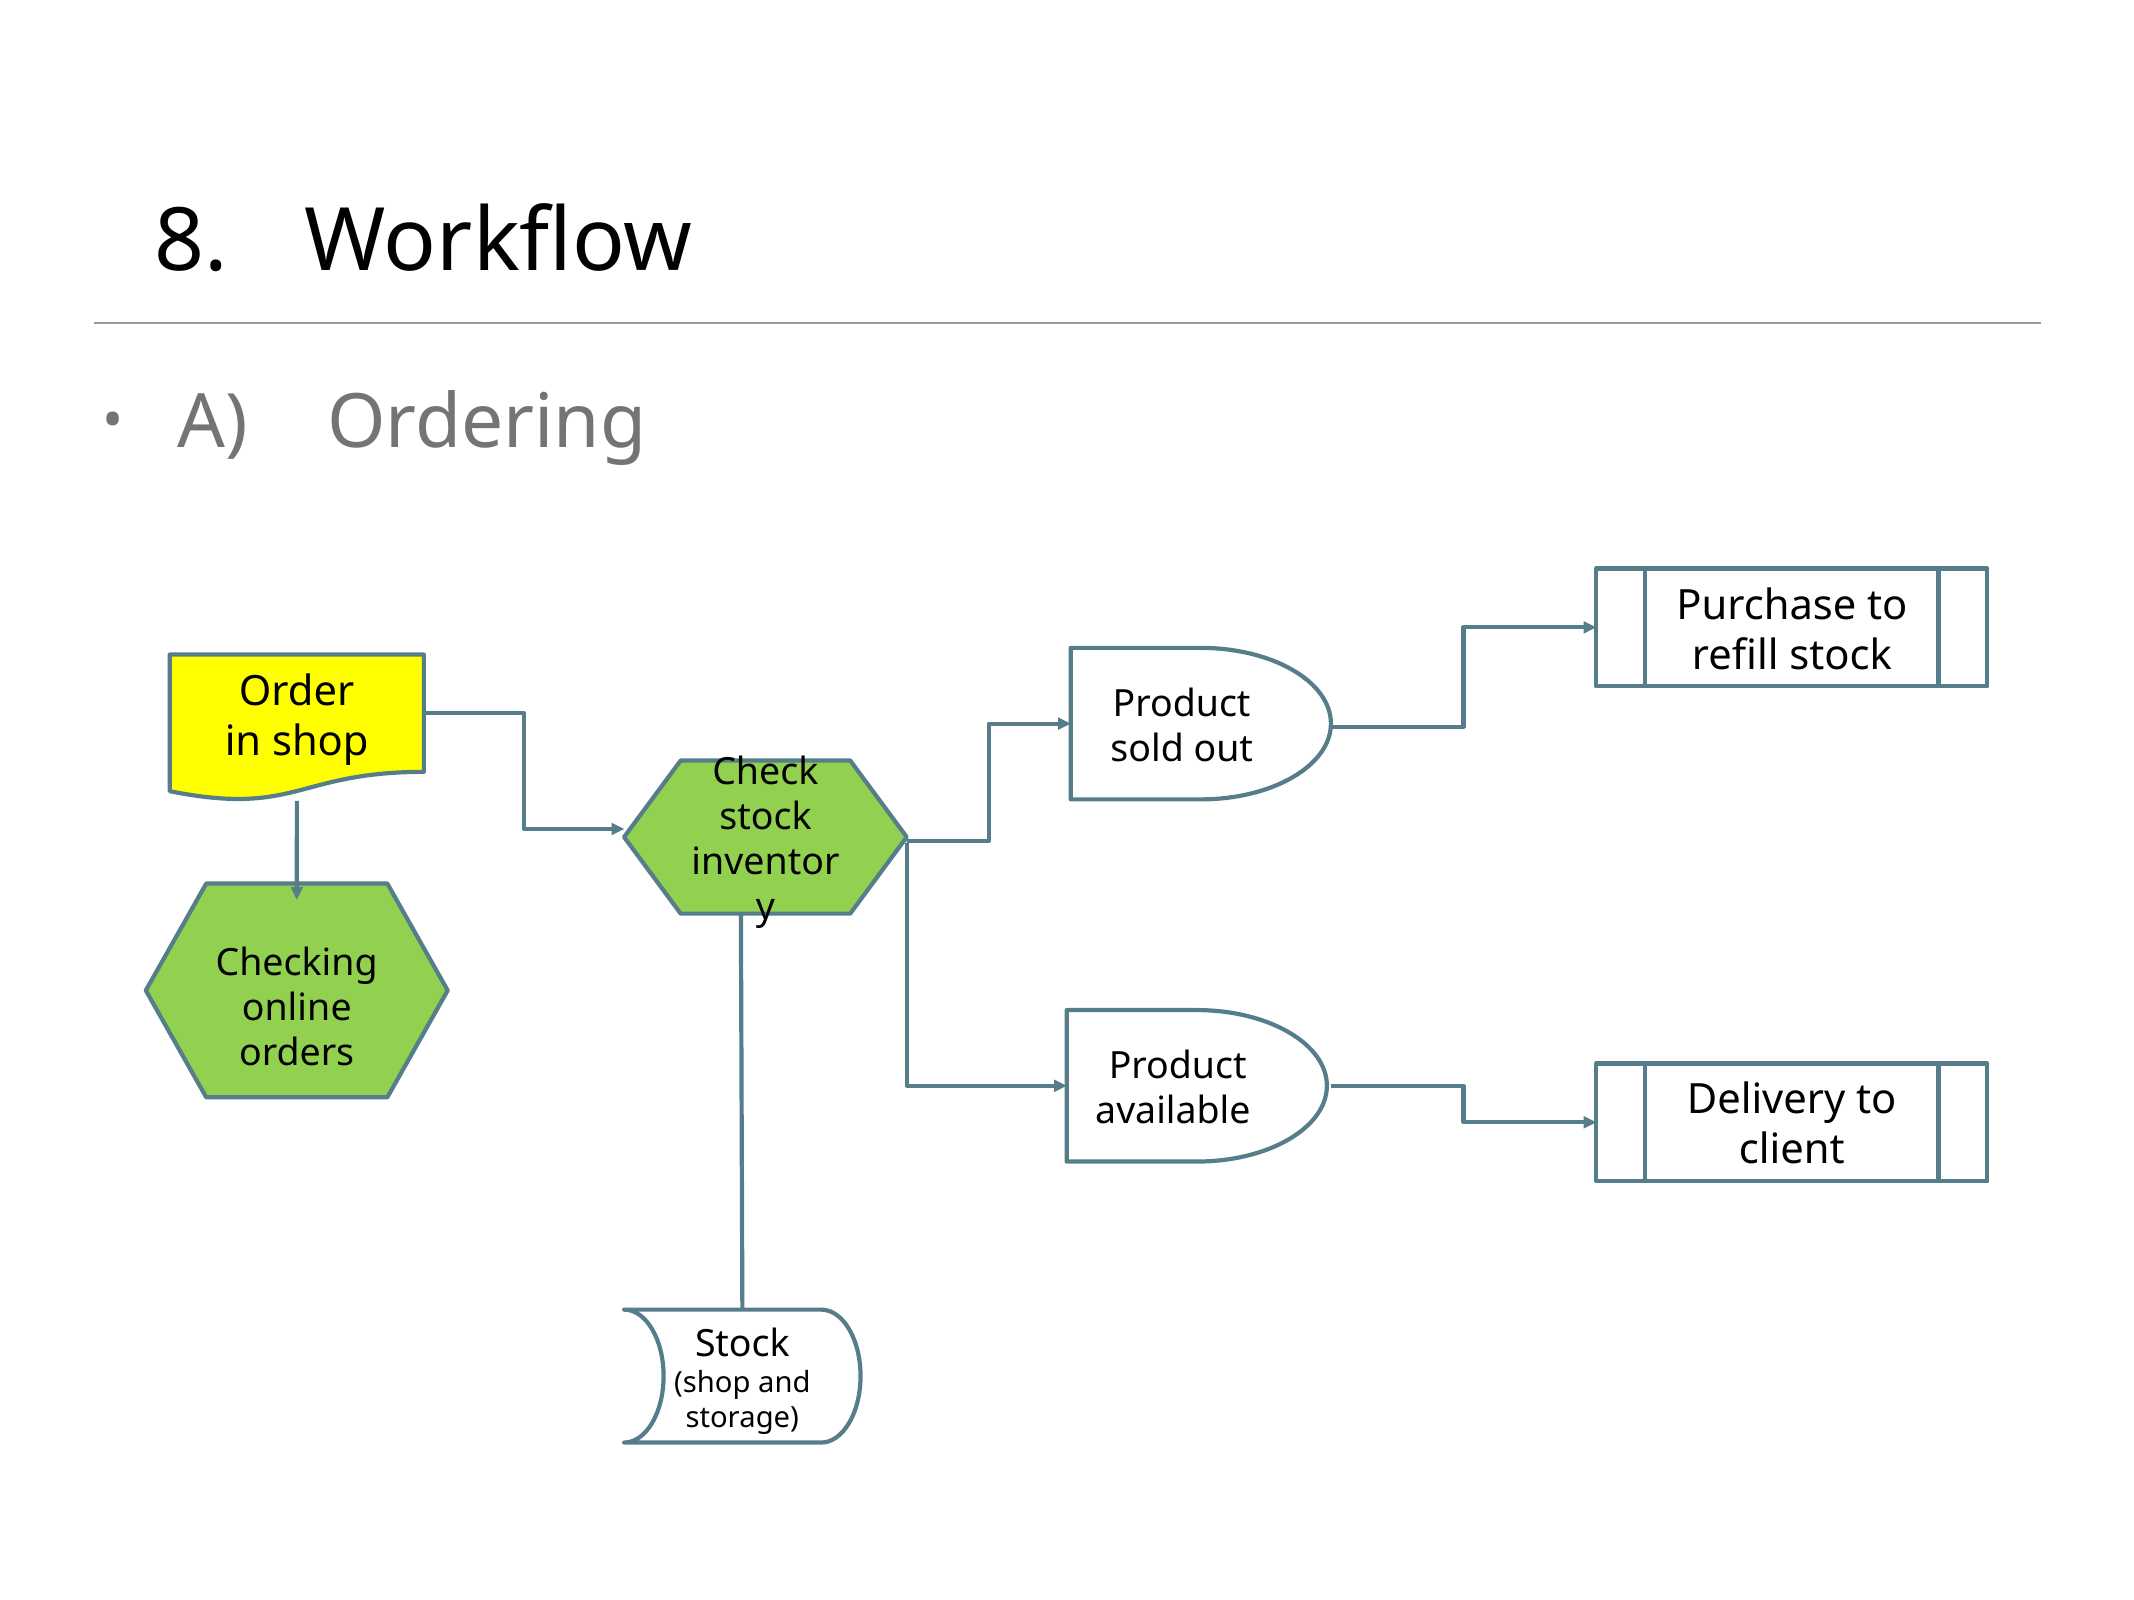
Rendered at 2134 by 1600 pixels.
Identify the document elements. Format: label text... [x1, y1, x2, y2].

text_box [169, 654, 425, 800]
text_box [423, 712, 625, 830]
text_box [1330, 627, 1597, 728]
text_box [906, 723, 1071, 842]
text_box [623, 737, 907, 937]
title 8. Workflow [145, 66, 2093, 297]
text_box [1330, 1085, 1597, 1123]
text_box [623, 1309, 861, 1443]
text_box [1595, 1063, 1988, 1182]
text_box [1595, 568, 1988, 687]
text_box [864, 884, 1109, 1045]
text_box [1070, 647, 1332, 800]
list A) Ordering [93, 364, 2041, 1459]
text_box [1066, 1009, 1328, 1162]
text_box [145, 883, 448, 1098]
